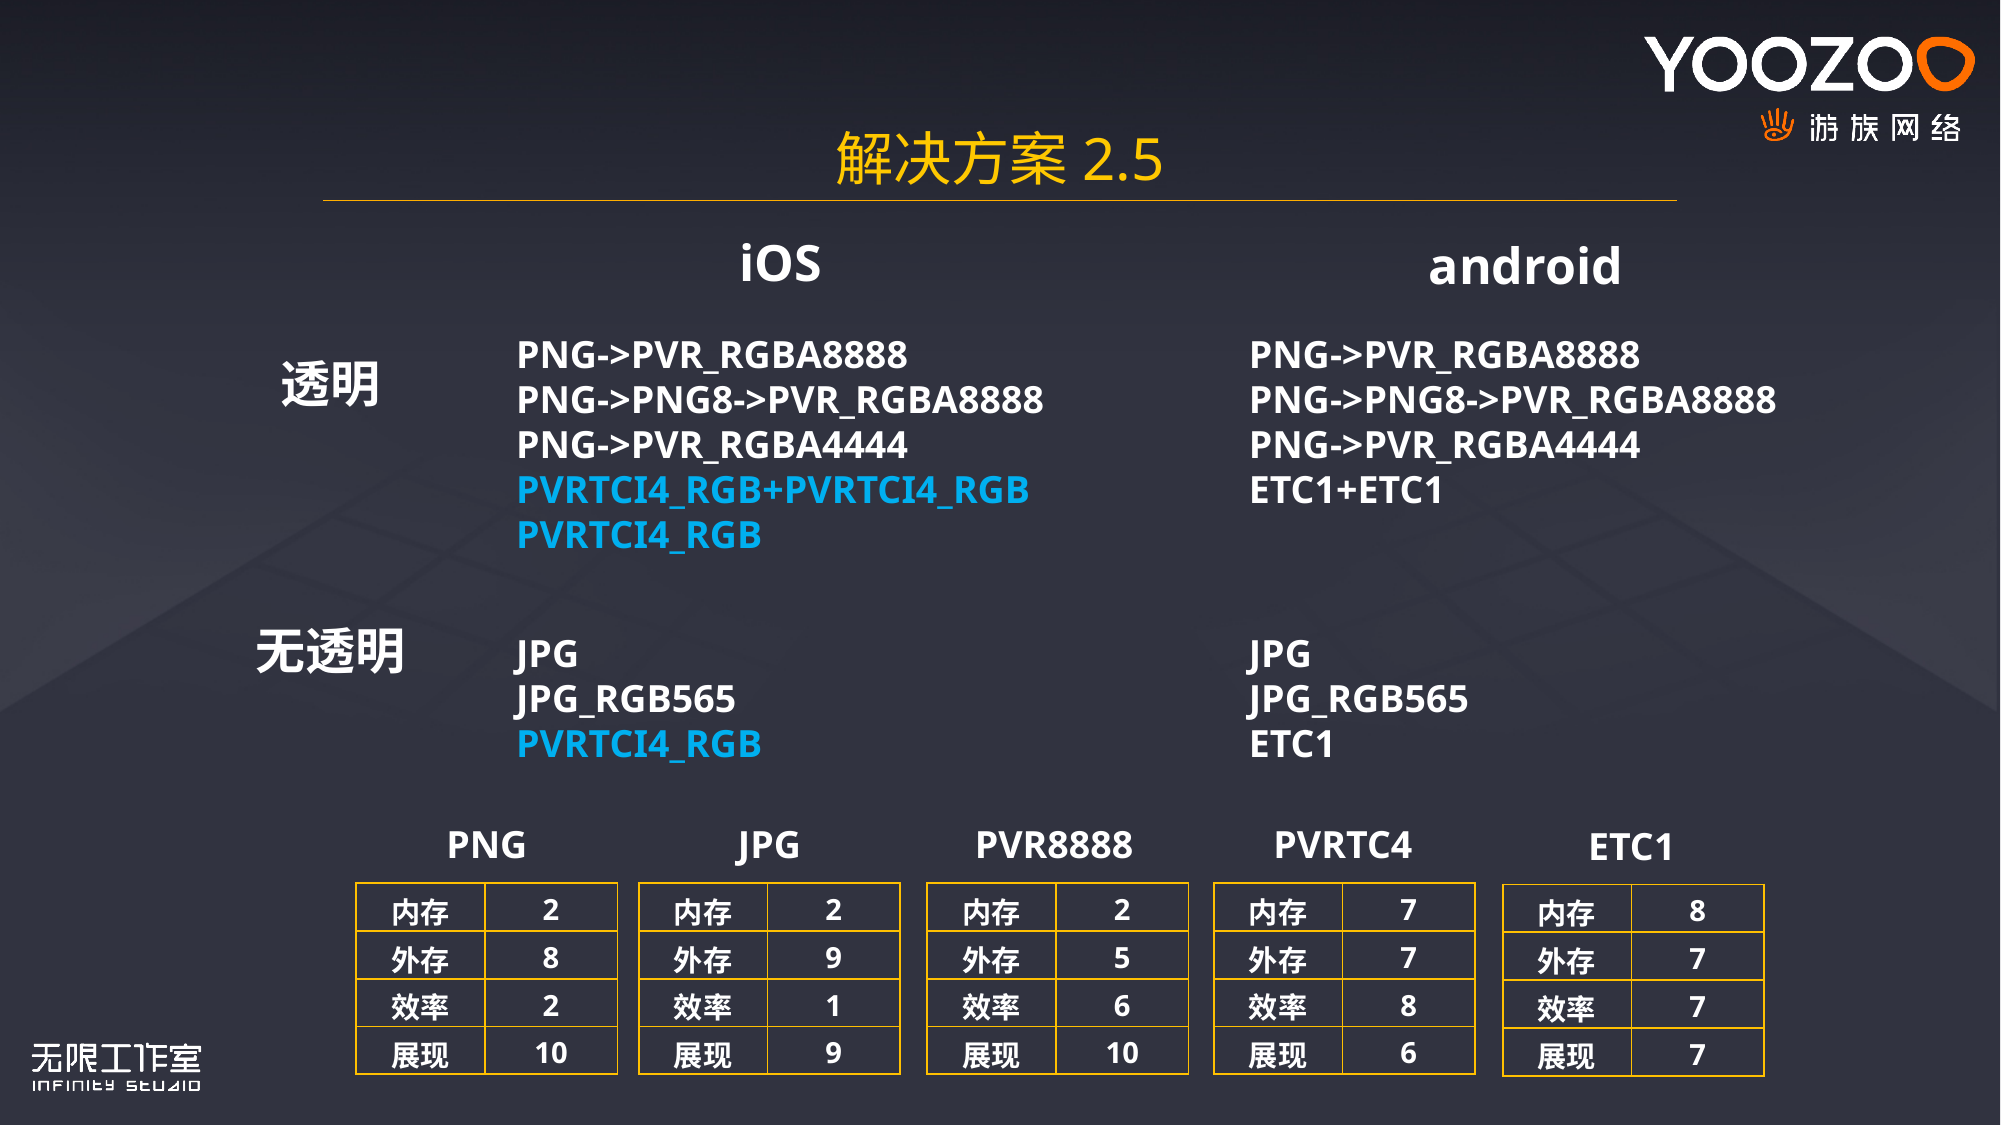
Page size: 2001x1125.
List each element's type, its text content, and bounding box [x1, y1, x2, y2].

table_cell 展现 [1504, 1029, 1631, 1075]
table_header 内存 [357, 884, 484, 930]
table_header 2 [768, 884, 899, 930]
table_cell 外存 [1504, 933, 1631, 979]
text_box PVRTC4 [1139, 814, 1547, 874]
text_box PNG->PVR_RGBA8888 PNG->PNG8->PVR_RGBA8888 PNG->PVR_RGBA4444 ETC1+ETC1 [1241, 323, 1945, 564]
table_cell 外存 [928, 932, 1055, 978]
text_box 解决方案2.5 [363, 114, 1637, 200]
text_box ETC1 [1428, 815, 1836, 876]
table_cell 效率 [357, 980, 484, 1026]
table_cell 外存 [640, 932, 767, 978]
table_cell 效率 [928, 980, 1055, 1026]
table_cell 效率 [1504, 981, 1631, 1027]
text_box PNG [283, 814, 566, 874]
table_cell 6 [1057, 980, 1188, 1026]
picture [0, 0, 2001, 1125]
table_cell 展现 [928, 1027, 1055, 1073]
table_cell 10 [1057, 1027, 1188, 1073]
text_box 无透明 [127, 611, 508, 687]
table_cell 外存 [1215, 932, 1342, 978]
table_cell 8 [1343, 980, 1474, 1026]
text_box android [1323, 227, 1730, 302]
table_cell 8 [486, 932, 617, 978]
table_cell 1 [768, 980, 899, 1026]
table_header 7 [1343, 884, 1474, 930]
table_cell 7 [1343, 932, 1474, 978]
text_box PNG->PVR_RGBA8888 PNG->PNG8->PVR_RGBA8888 PNG->PVR_RGBA4444 PVRTCI4_RGB+PVRTCI4_RGB PVRTCI4_RGB [508, 323, 1277, 654]
table_cell 9 [768, 932, 899, 978]
table_header 8 [1632, 885, 1763, 931]
table_header 2 [1057, 884, 1188, 930]
text_box JPG [566, 814, 850, 874]
table_cell 6 [1343, 1027, 1474, 1073]
table_cell 7 [1632, 1029, 1763, 1075]
table_cell 展现 [1215, 1027, 1342, 1073]
table_cell 5 [1057, 932, 1188, 978]
table_cell 7 [1632, 981, 1763, 1027]
table_cell 展现 [357, 1027, 484, 1073]
table_cell 10 [486, 1027, 617, 1073]
table_cell 效率 [640, 980, 767, 1026]
table_header 内存 [928, 884, 1055, 930]
table_header 2 [486, 884, 617, 930]
table_cell 9 [768, 1027, 899, 1073]
table_header 内存 [1215, 884, 1342, 930]
table_cell 外存 [357, 932, 484, 978]
table_header 内存 [1504, 885, 1631, 931]
text_box JPG JPG_RGB565 ETC1 [1241, 622, 1945, 773]
table_cell 展现 [640, 1027, 767, 1073]
table_cell 7 [1632, 933, 1763, 979]
table_cell 效率 [1215, 980, 1342, 1026]
text_box 透明 [127, 345, 508, 421]
text_box PVR8888 [850, 814, 1139, 874]
table_cell 2 [486, 980, 617, 1026]
table_header 内存 [640, 884, 767, 930]
text_box iOS [577, 224, 984, 300]
text_box JPG JPG_RGB565 PVRTCI4_RGB [508, 622, 1212, 814]
